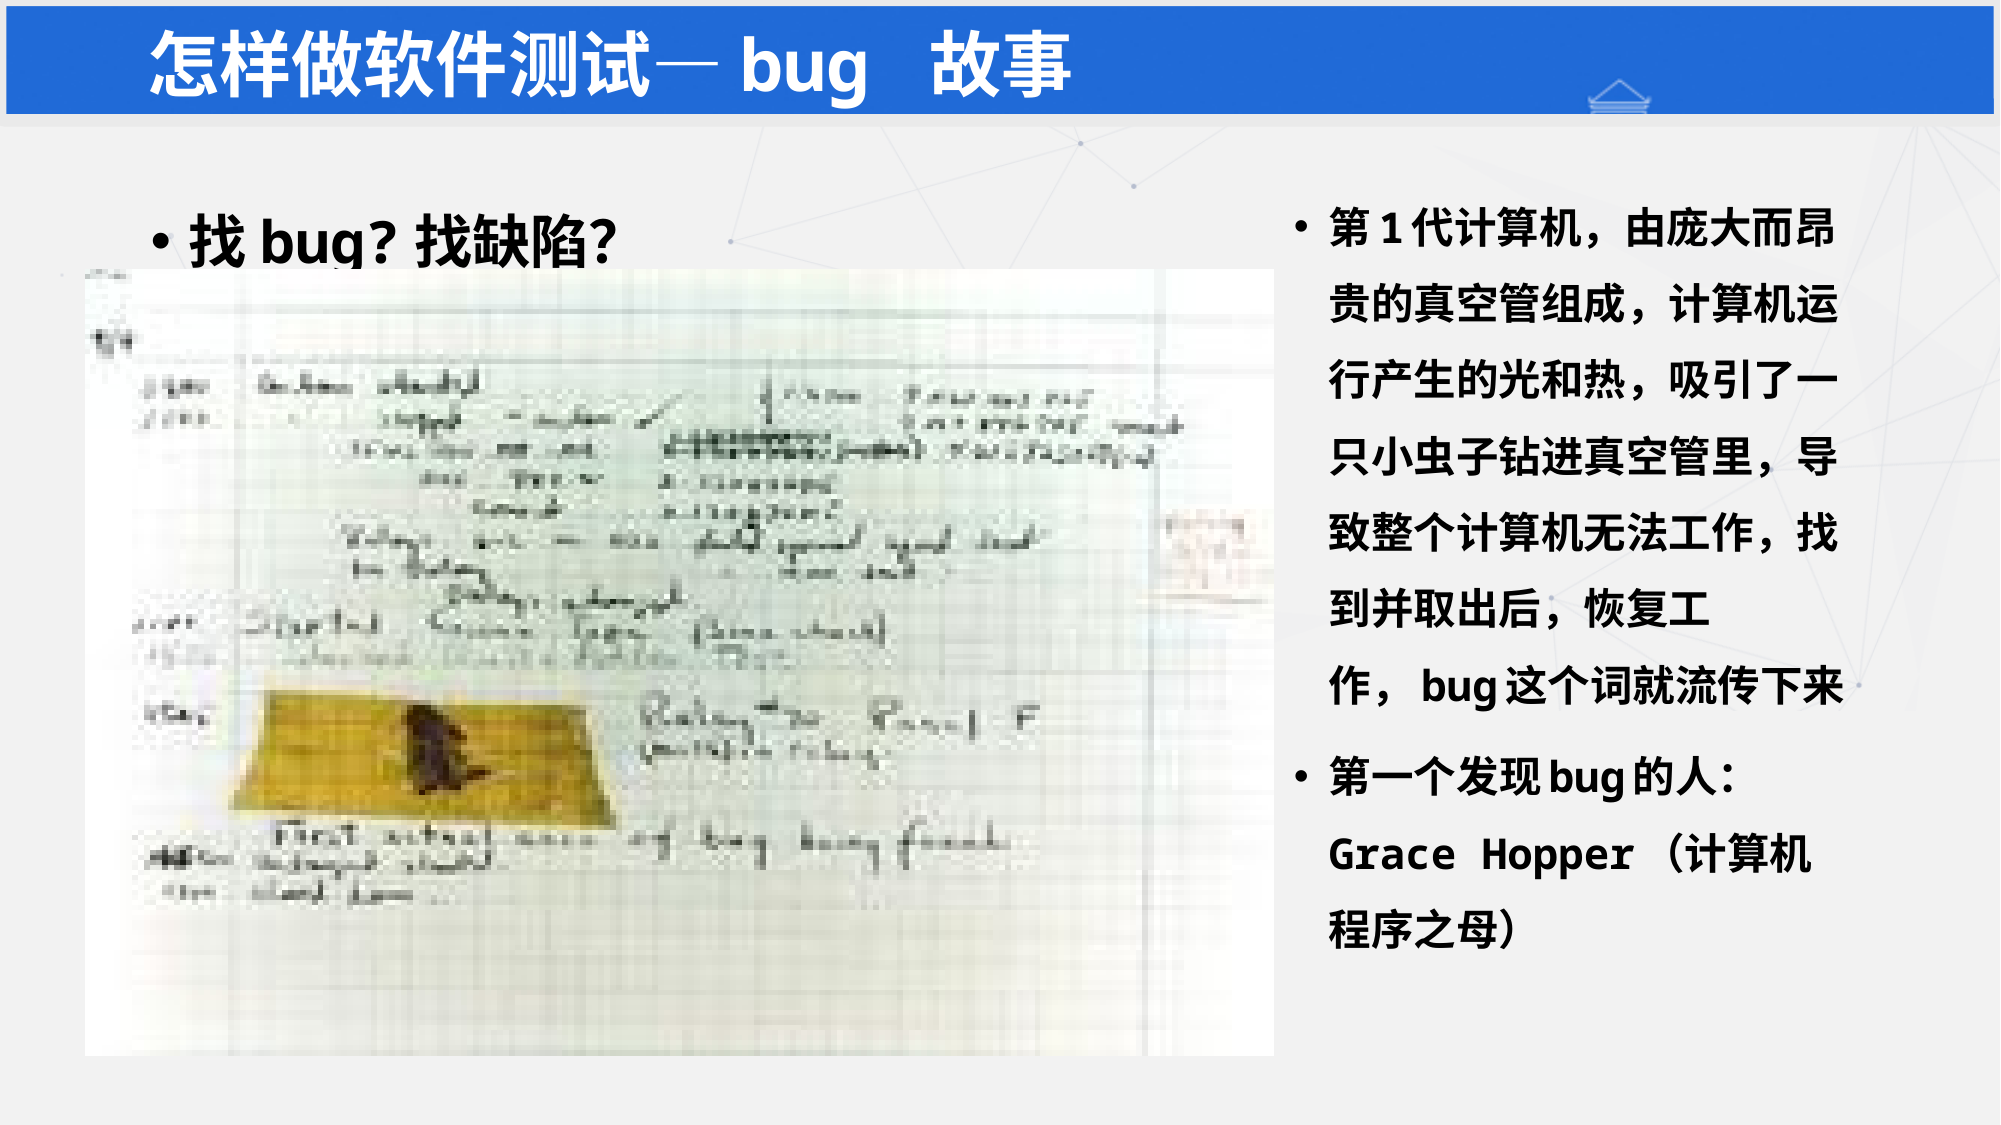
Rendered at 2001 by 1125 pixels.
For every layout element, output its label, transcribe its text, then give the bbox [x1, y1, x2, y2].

text_box 第1代计算机，由庞大而昂贵的真空管组成，计算机运行产生的光和热，吸引了一只小虫子钻进真空管里，导致整个计算机无法工作，找到并取出后，恢复工作，bug这个词就流传下来 第一个发现bug的人：Grace Hopper（计算机程序之母） [1278, 167, 1866, 1030]
picture [0, 126, 2000, 1056]
picture [7, 7, 1993, 114]
list 找bug?找缺陷？ [135, 162, 1861, 951]
title 怎样做软件测试—bug 故事 [132, 21, 1495, 115]
